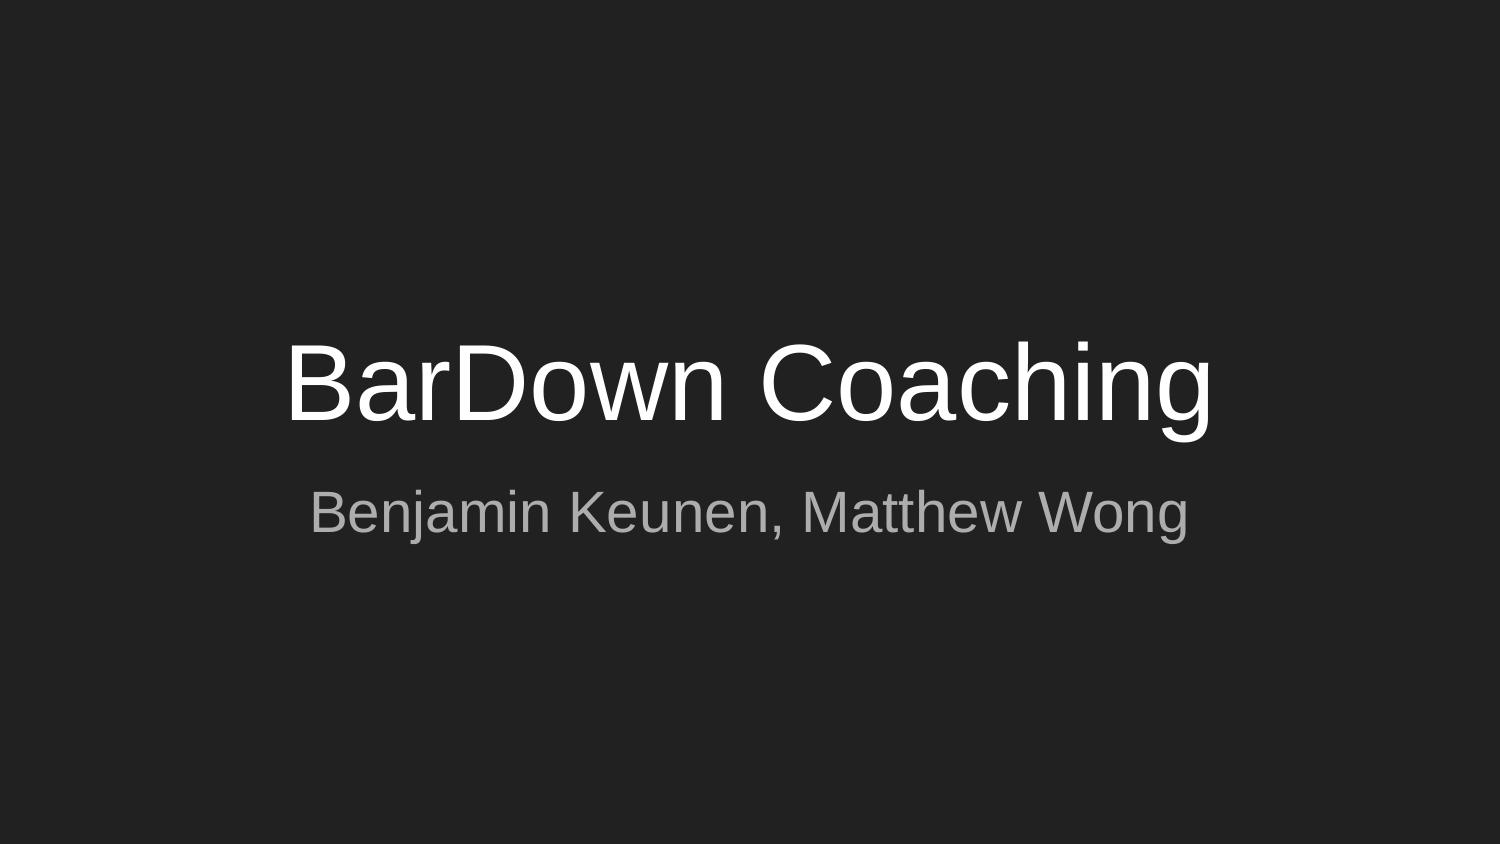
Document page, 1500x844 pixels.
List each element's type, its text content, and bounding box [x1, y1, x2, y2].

subtitle Benjamin Keunen, Matthew Wong [51, 464, 1449, 595]
title BarDown Coaching [51, 122, 1449, 459]
